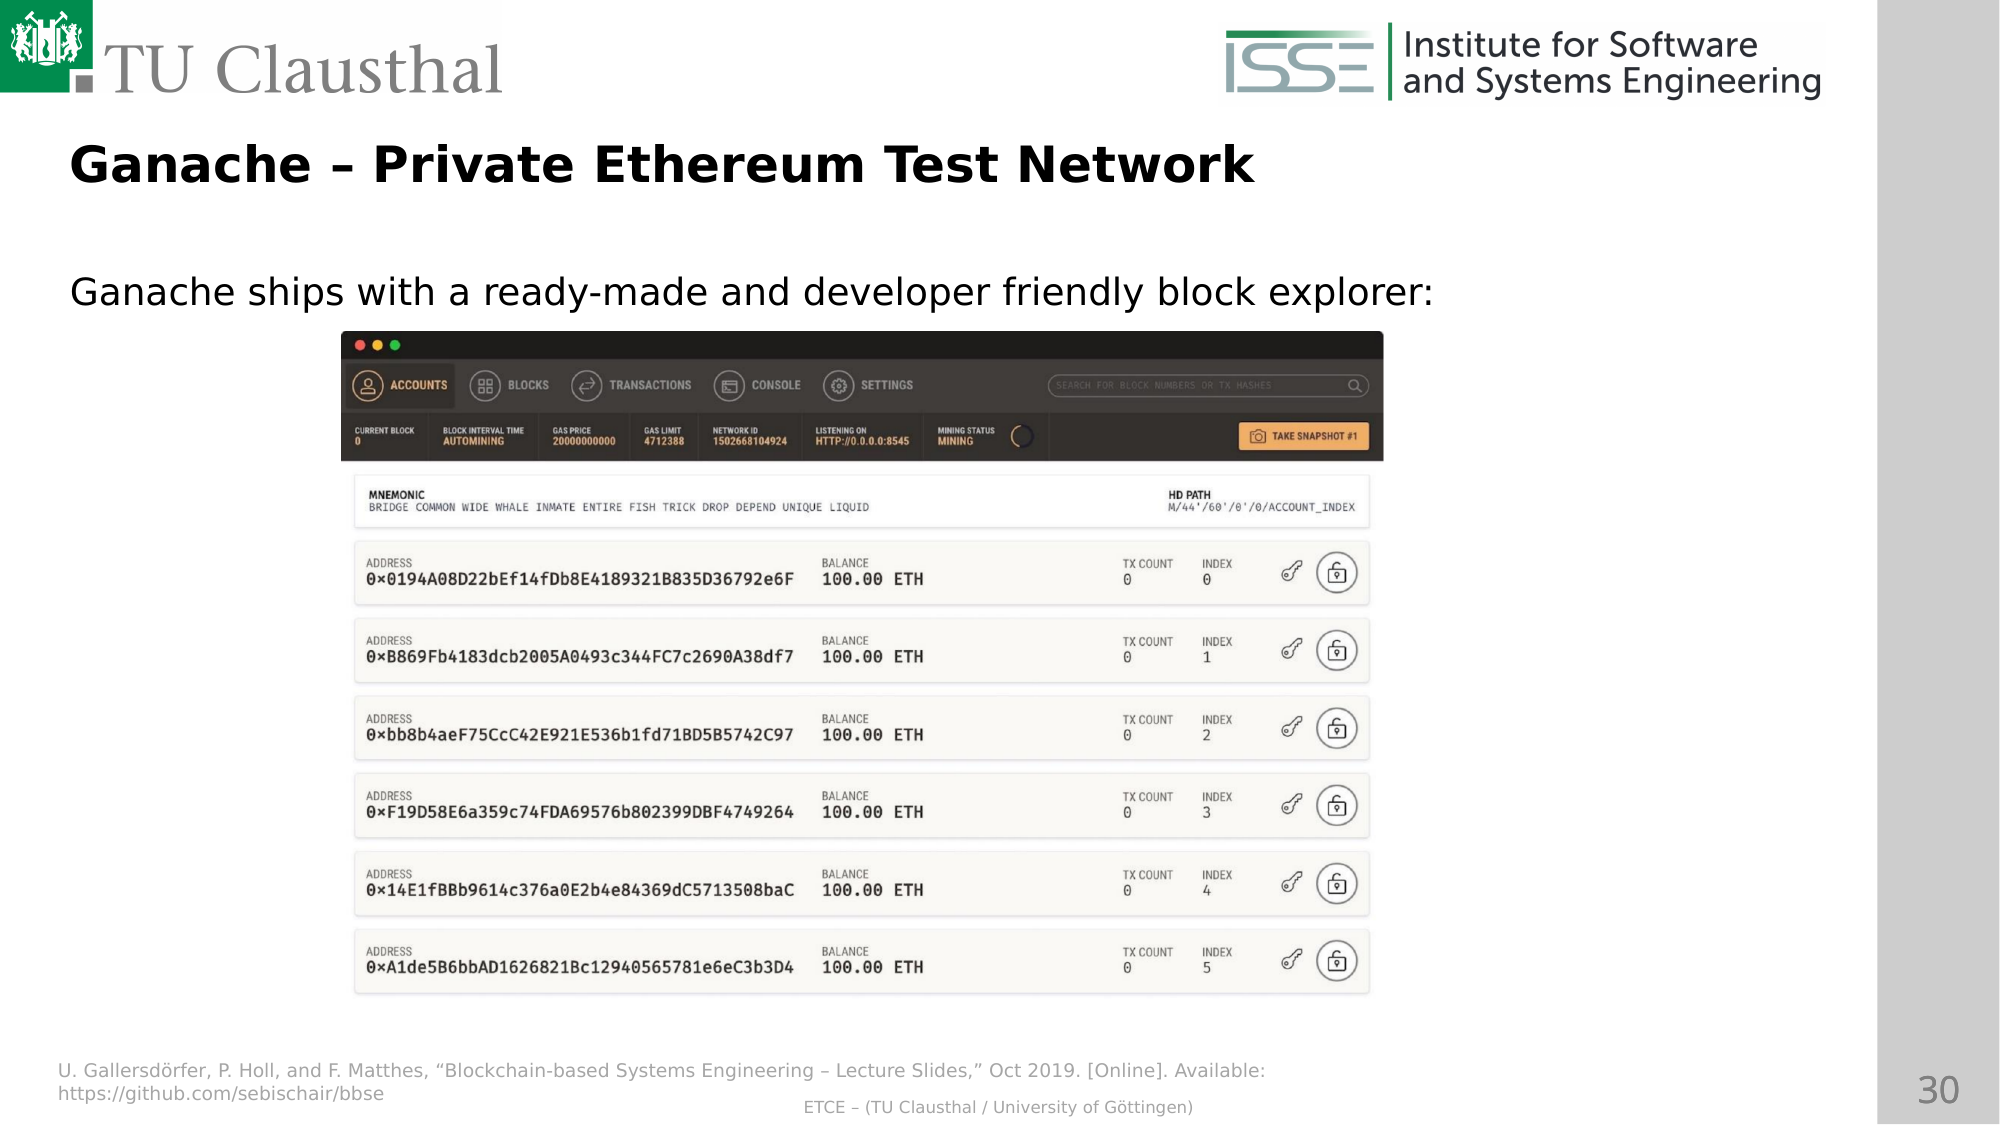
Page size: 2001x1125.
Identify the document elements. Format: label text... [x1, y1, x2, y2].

picture [1218, 22, 1826, 107]
text_box Ganache ships with a ready-made and developer friendly block explorer: [55, 208, 1819, 1035]
picture [0, 0, 502, 93]
text_box Ganache – Private Ethereum Test Network [55, 125, 1819, 208]
picture [335, 325, 1388, 1002]
text_box U. Gallersdörfer, P. Holl, and F. Matthes, “Blockchain-based Systems Engineering – Lecture Slides,” Oct 2019. [Online]. Available: https://github.com/sebischair/bbse [43, 1051, 1520, 1112]
